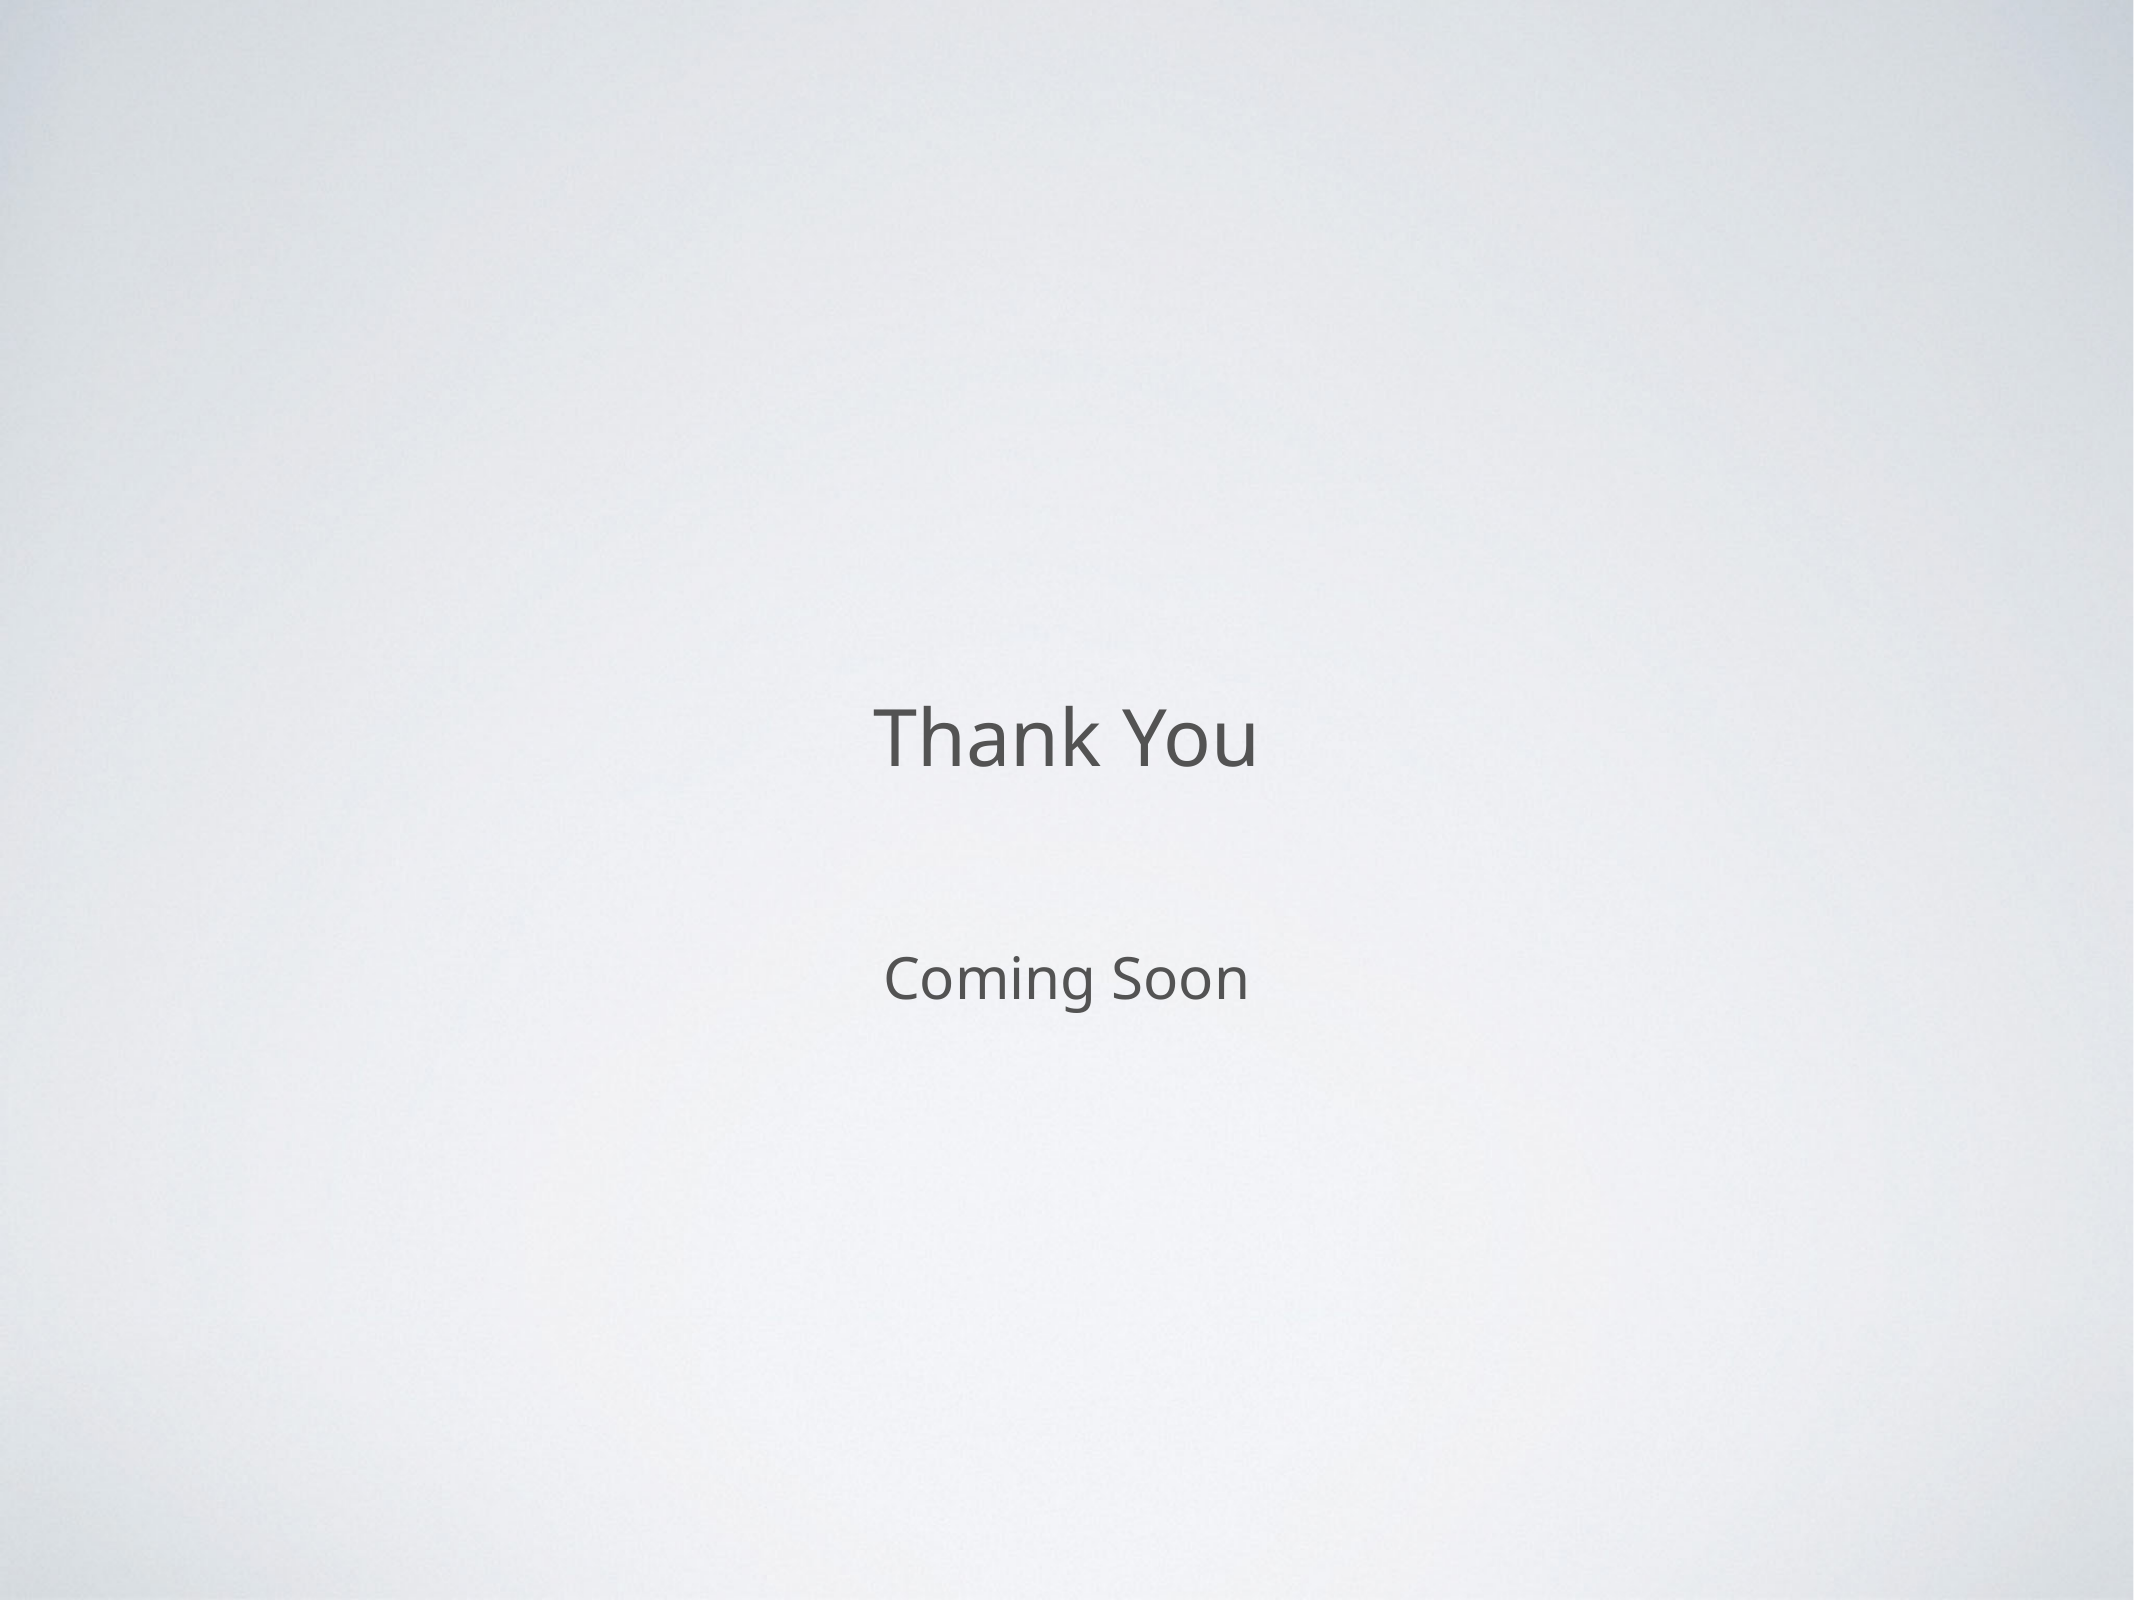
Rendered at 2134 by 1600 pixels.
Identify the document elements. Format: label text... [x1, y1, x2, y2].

list Coming Soon [207, 932, 1926, 1018]
picture [0, 0, 2134, 1600]
list Thank You [207, 680, 1926, 788]
